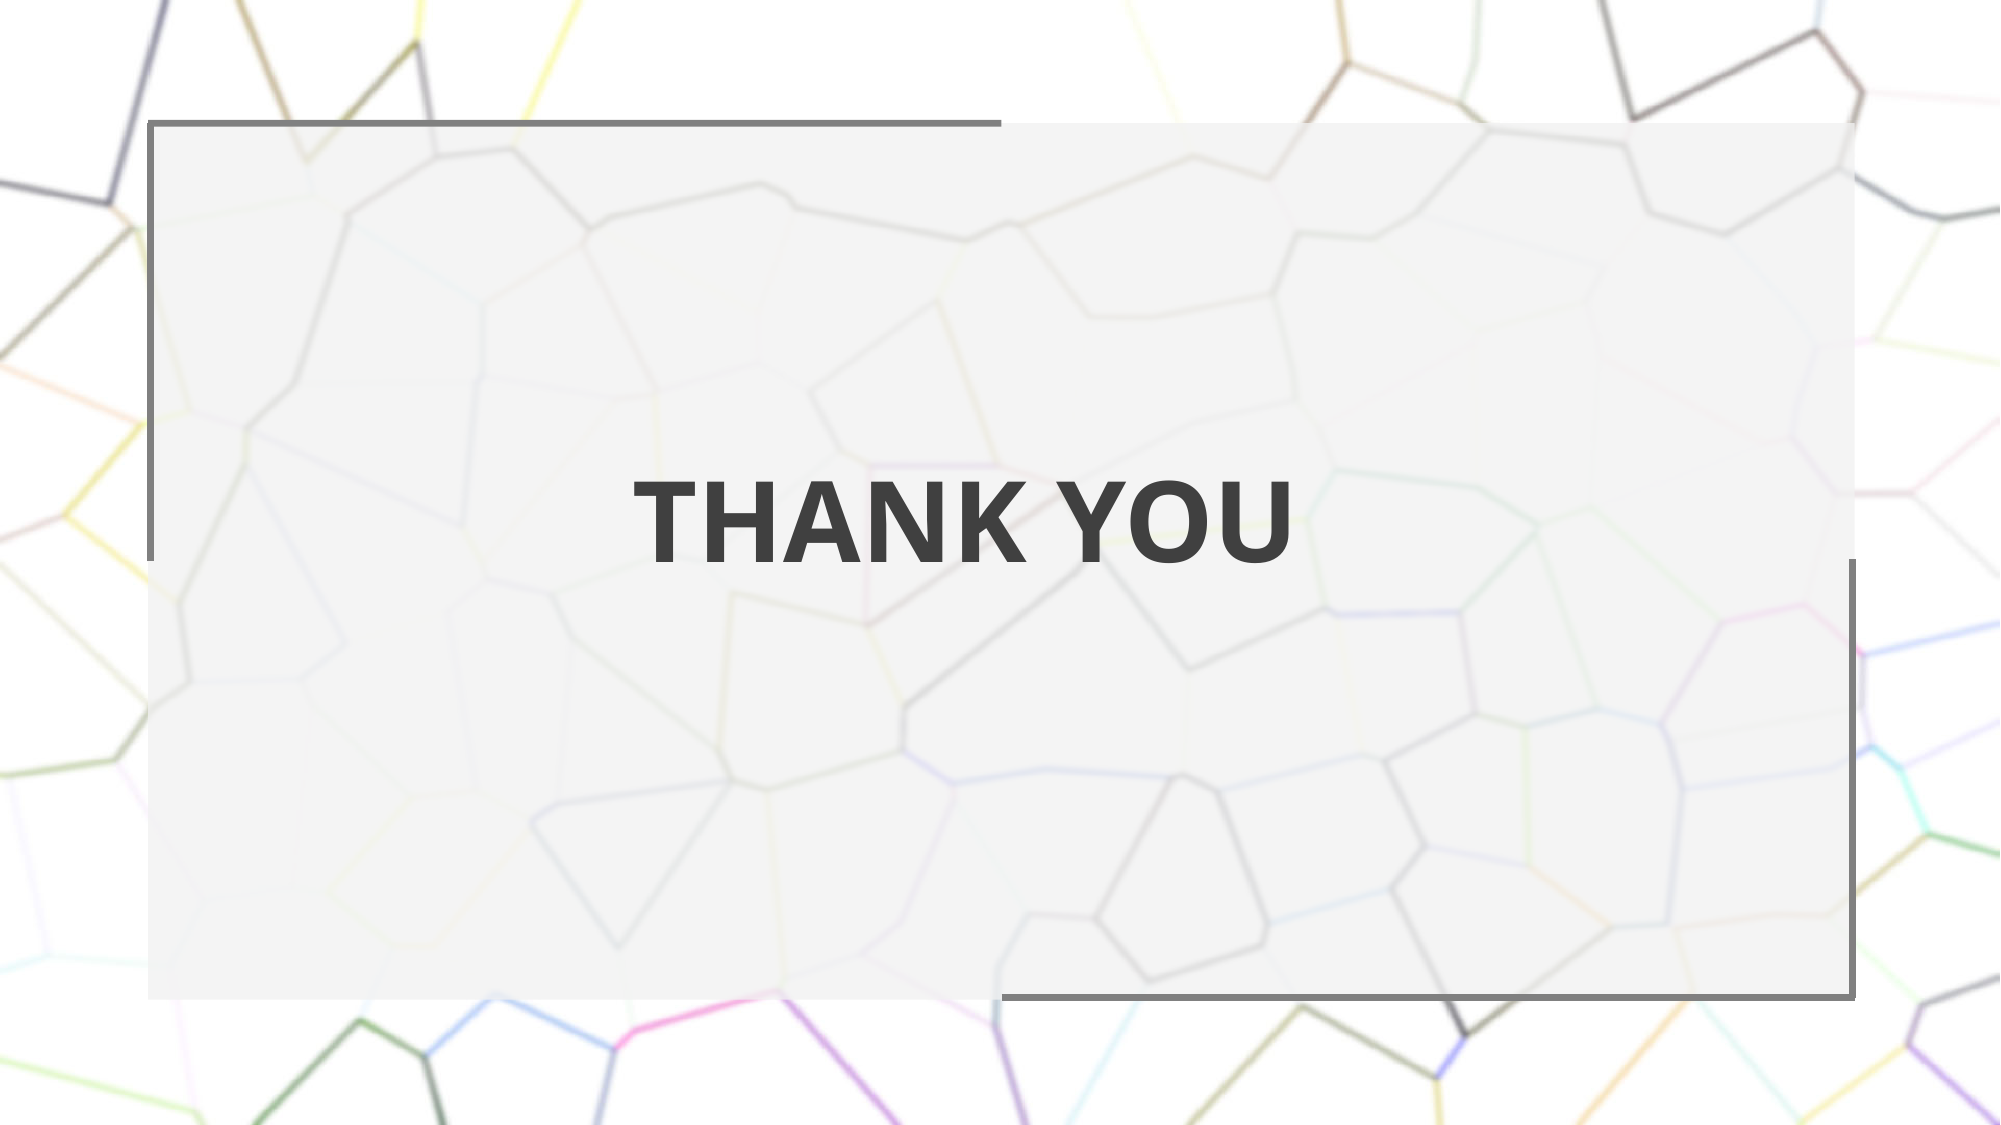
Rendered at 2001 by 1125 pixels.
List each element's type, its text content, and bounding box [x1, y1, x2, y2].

text_box THANK YOU [520, 442, 1411, 593]
picture [0, 0, 2000, 1125]
text_box [147, 122, 1856, 1001]
